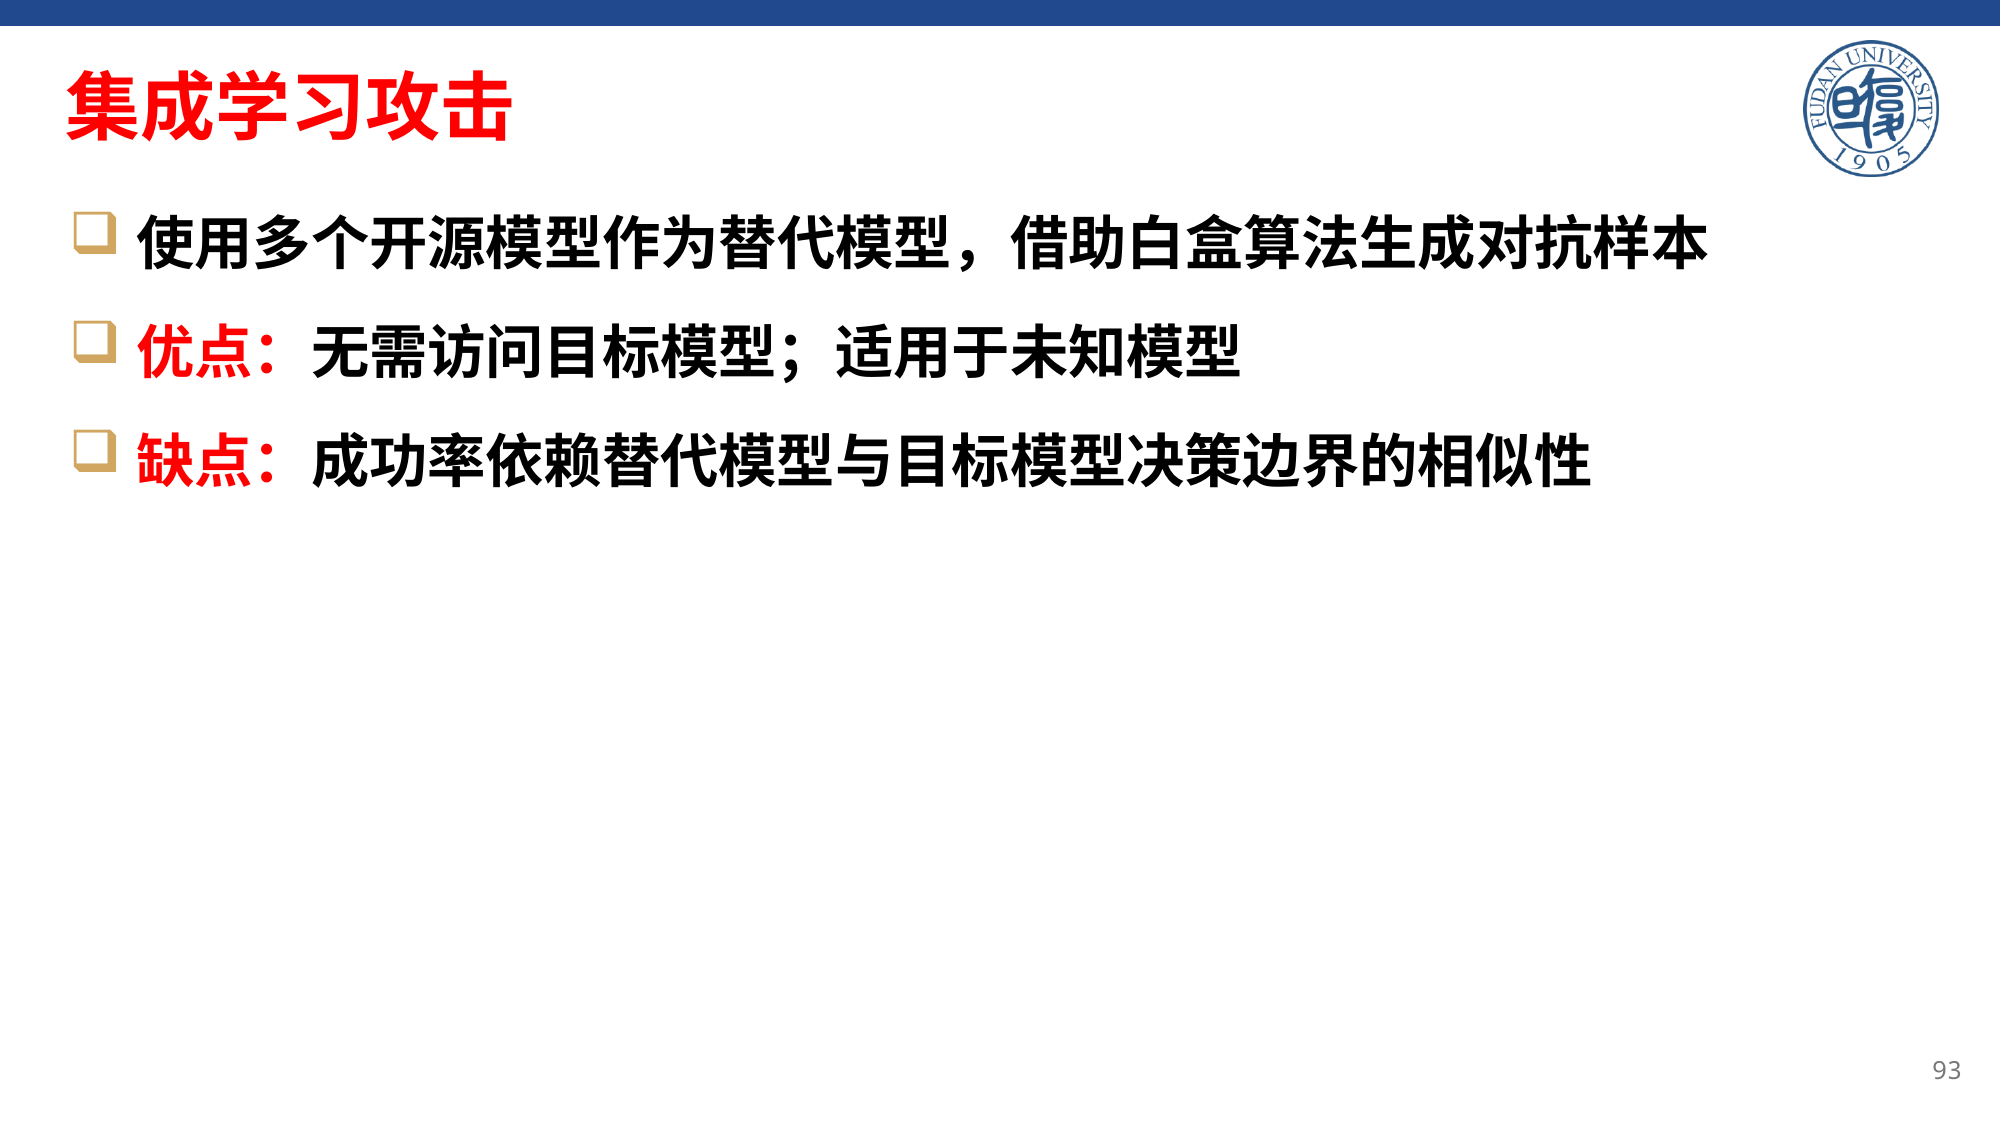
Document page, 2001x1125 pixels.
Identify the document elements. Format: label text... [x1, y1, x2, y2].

title 集成学习攻击 [50, 37, 1799, 173]
list 使用多个开源模型作为替代模型，借助白盒算法生成对抗样本 优点：无需访问目标模型；适用于未知模型 缺点：成功率依赖替代模型与目标模型决策边界的相似性 [54, 184, 1954, 1060]
picture [1803, 40, 1939, 177]
